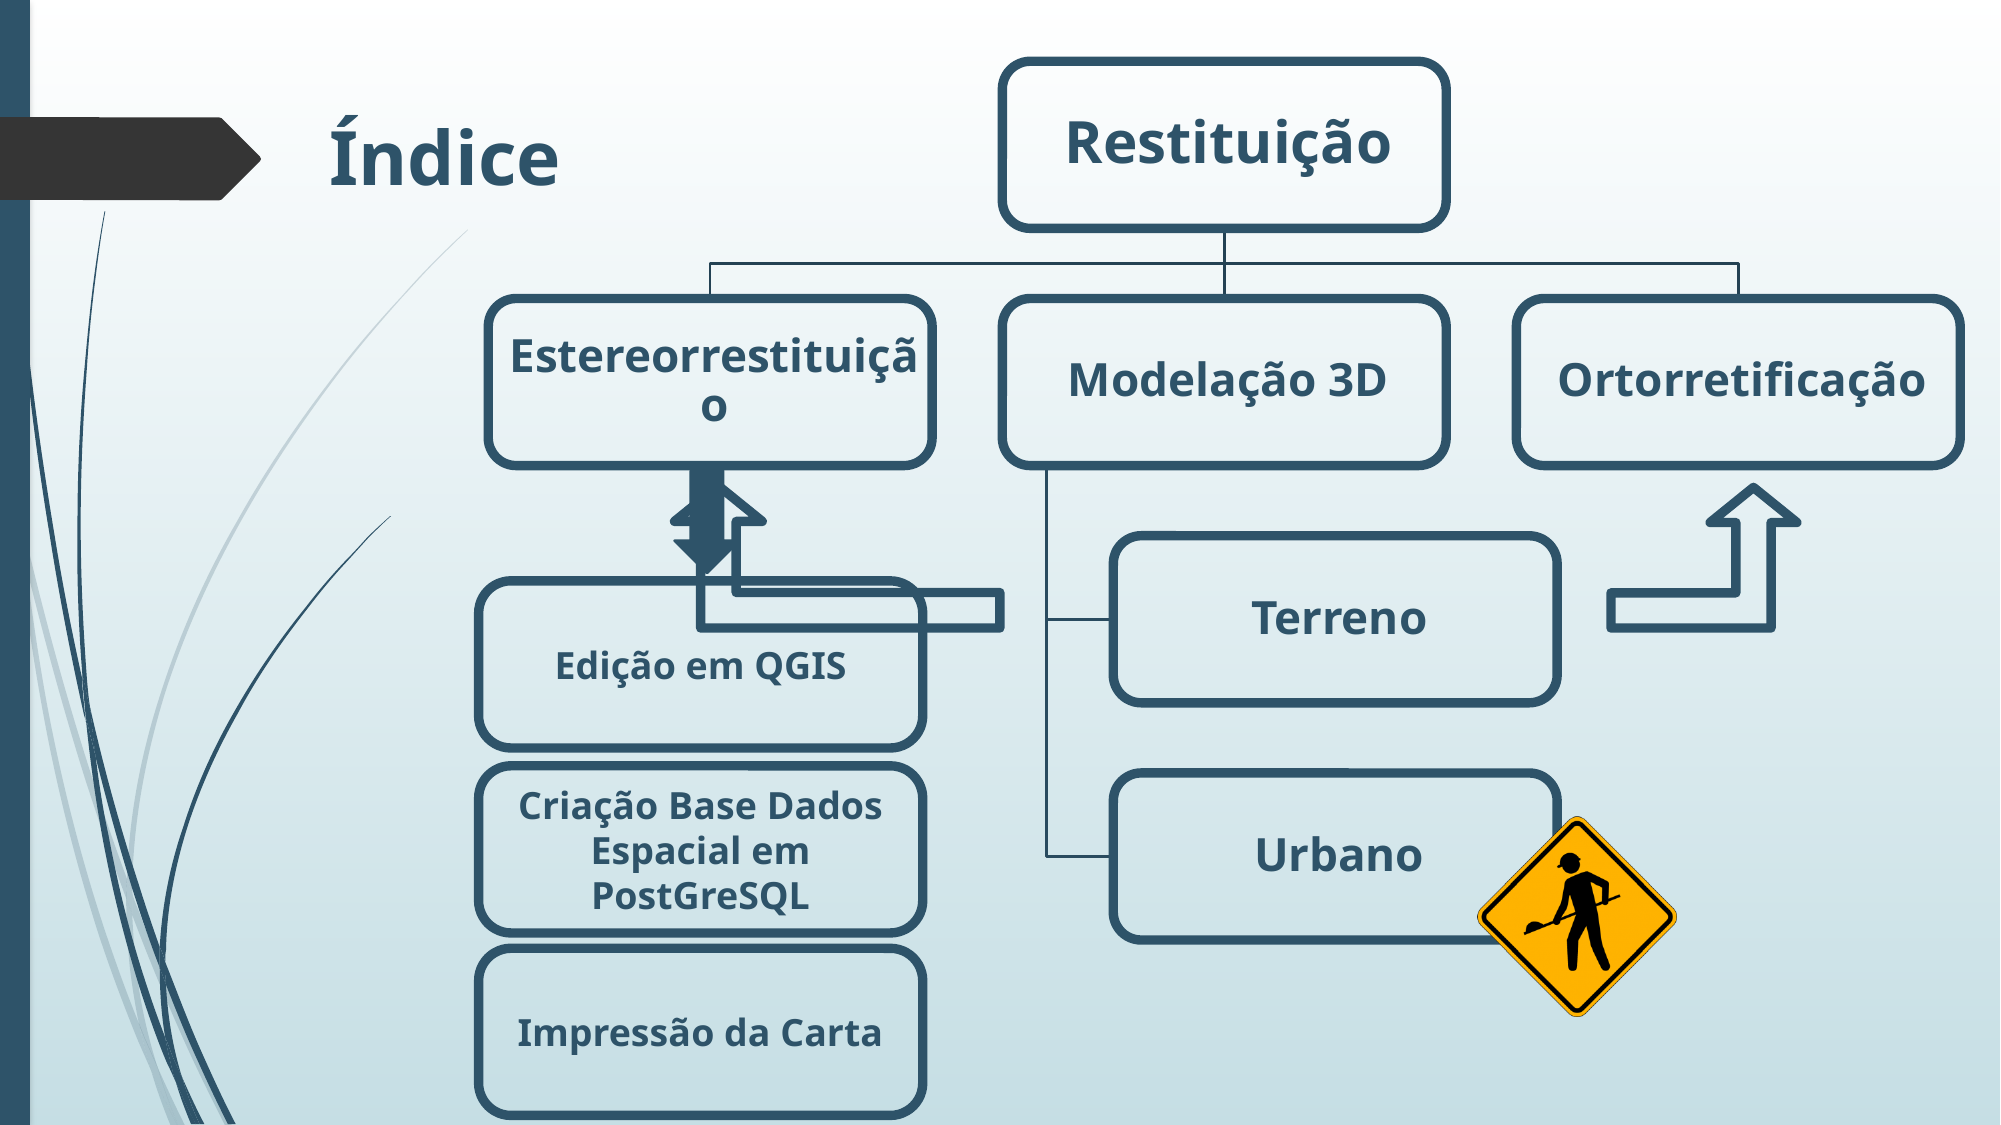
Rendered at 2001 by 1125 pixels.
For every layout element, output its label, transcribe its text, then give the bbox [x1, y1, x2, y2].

text_box Impressão da Carta [477, 952, 925, 1117]
picture [1477, 816, 1678, 1017]
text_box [271, 60, 2000, 941]
